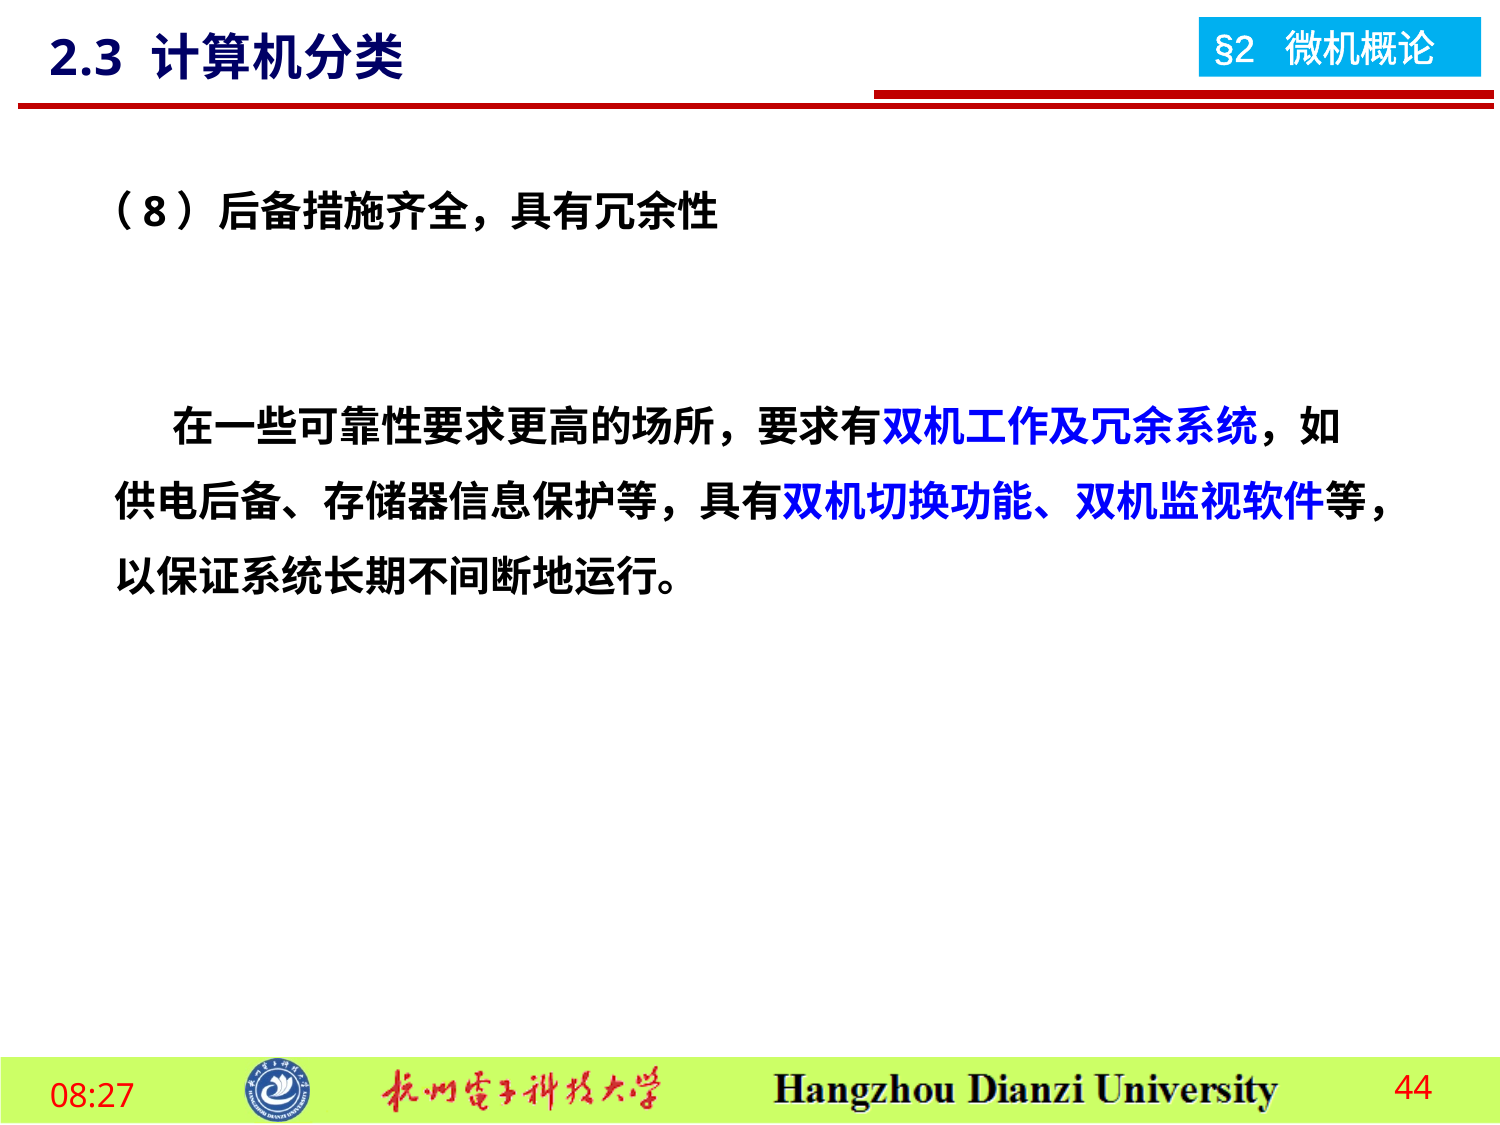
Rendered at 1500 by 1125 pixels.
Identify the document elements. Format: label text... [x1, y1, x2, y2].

picture [0, 1057, 1500, 1125]
text_box （8）后备措施齐全，具有冗余性 [76, 177, 762, 243]
text_box 2.3 计算机分类 [35, 17, 996, 93]
text_box 在一些可靠性要求更高的场所，要求有双机工作及冗余系统，如供电后备、存储器信息保护等，具有双机切换功能、双机监视软件等，以保证系统长期不间断地运行。 [100, 367, 1388, 608]
